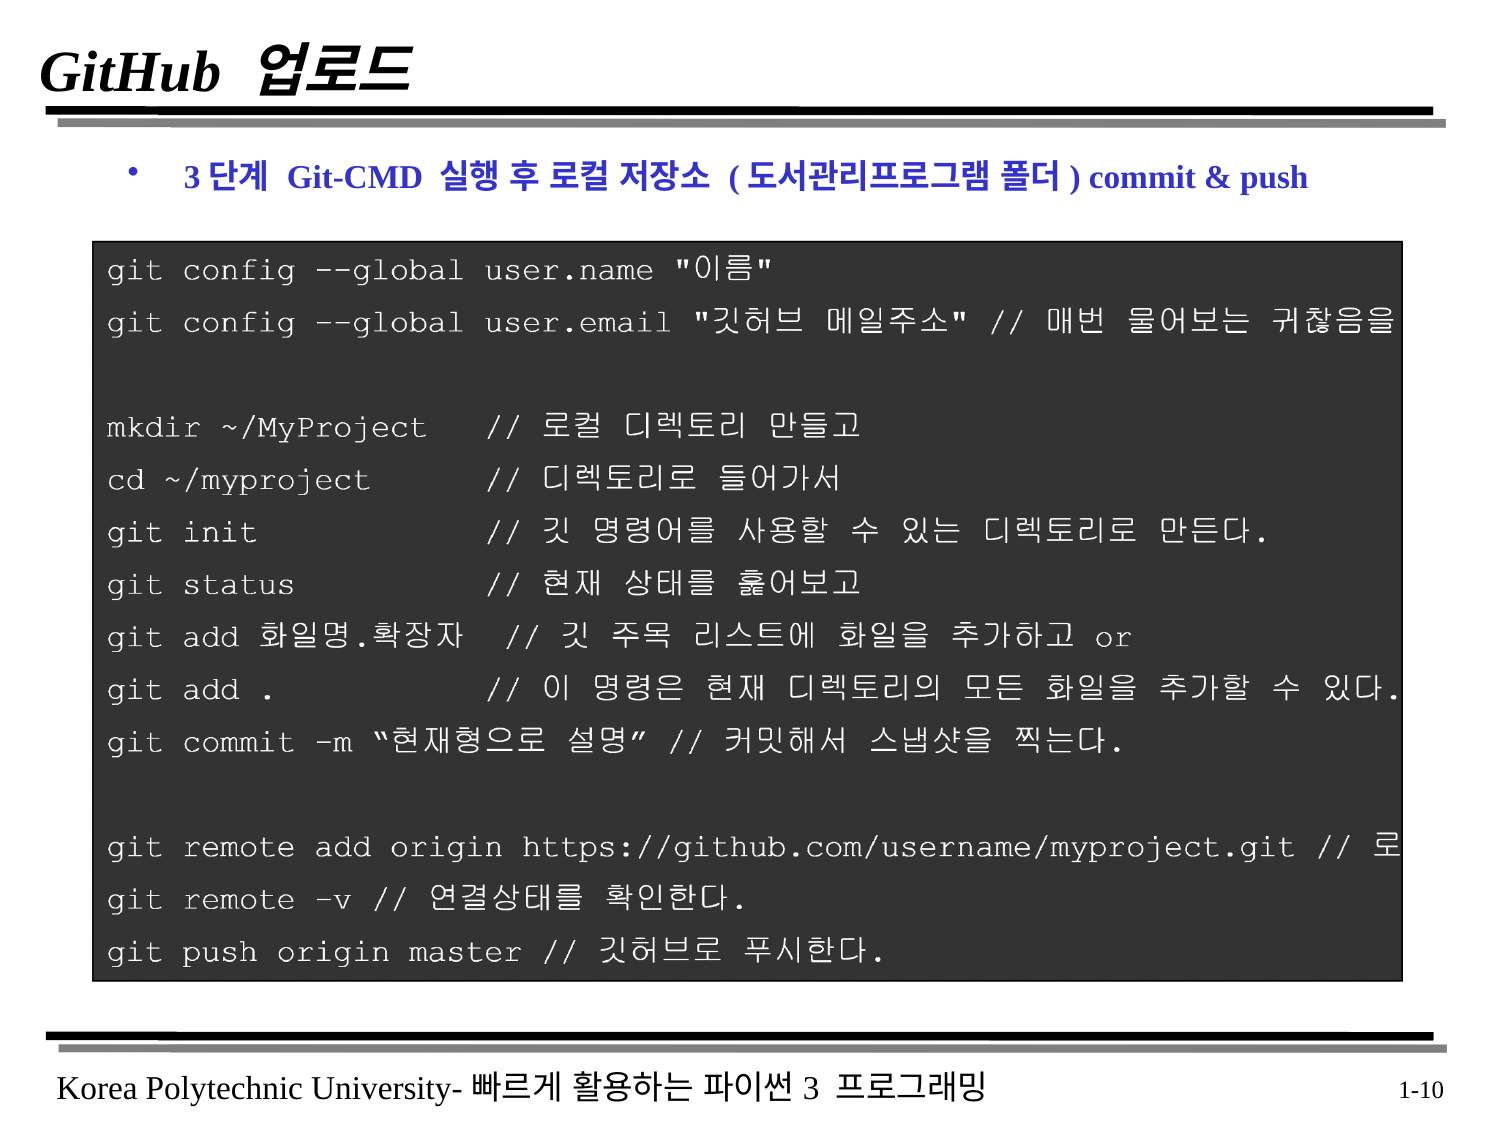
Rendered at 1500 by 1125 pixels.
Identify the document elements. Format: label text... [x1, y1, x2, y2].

list 3단계 Git-CMD 실행 후 로컬 저장소 (도서관리프로그램 폴더) commit & push [112, 148, 1411, 237]
picture [84, 234, 1408, 988]
slide_number 1-10 [1333, 1066, 1460, 1115]
title GitHub 업로드 [25, 25, 1301, 101]
